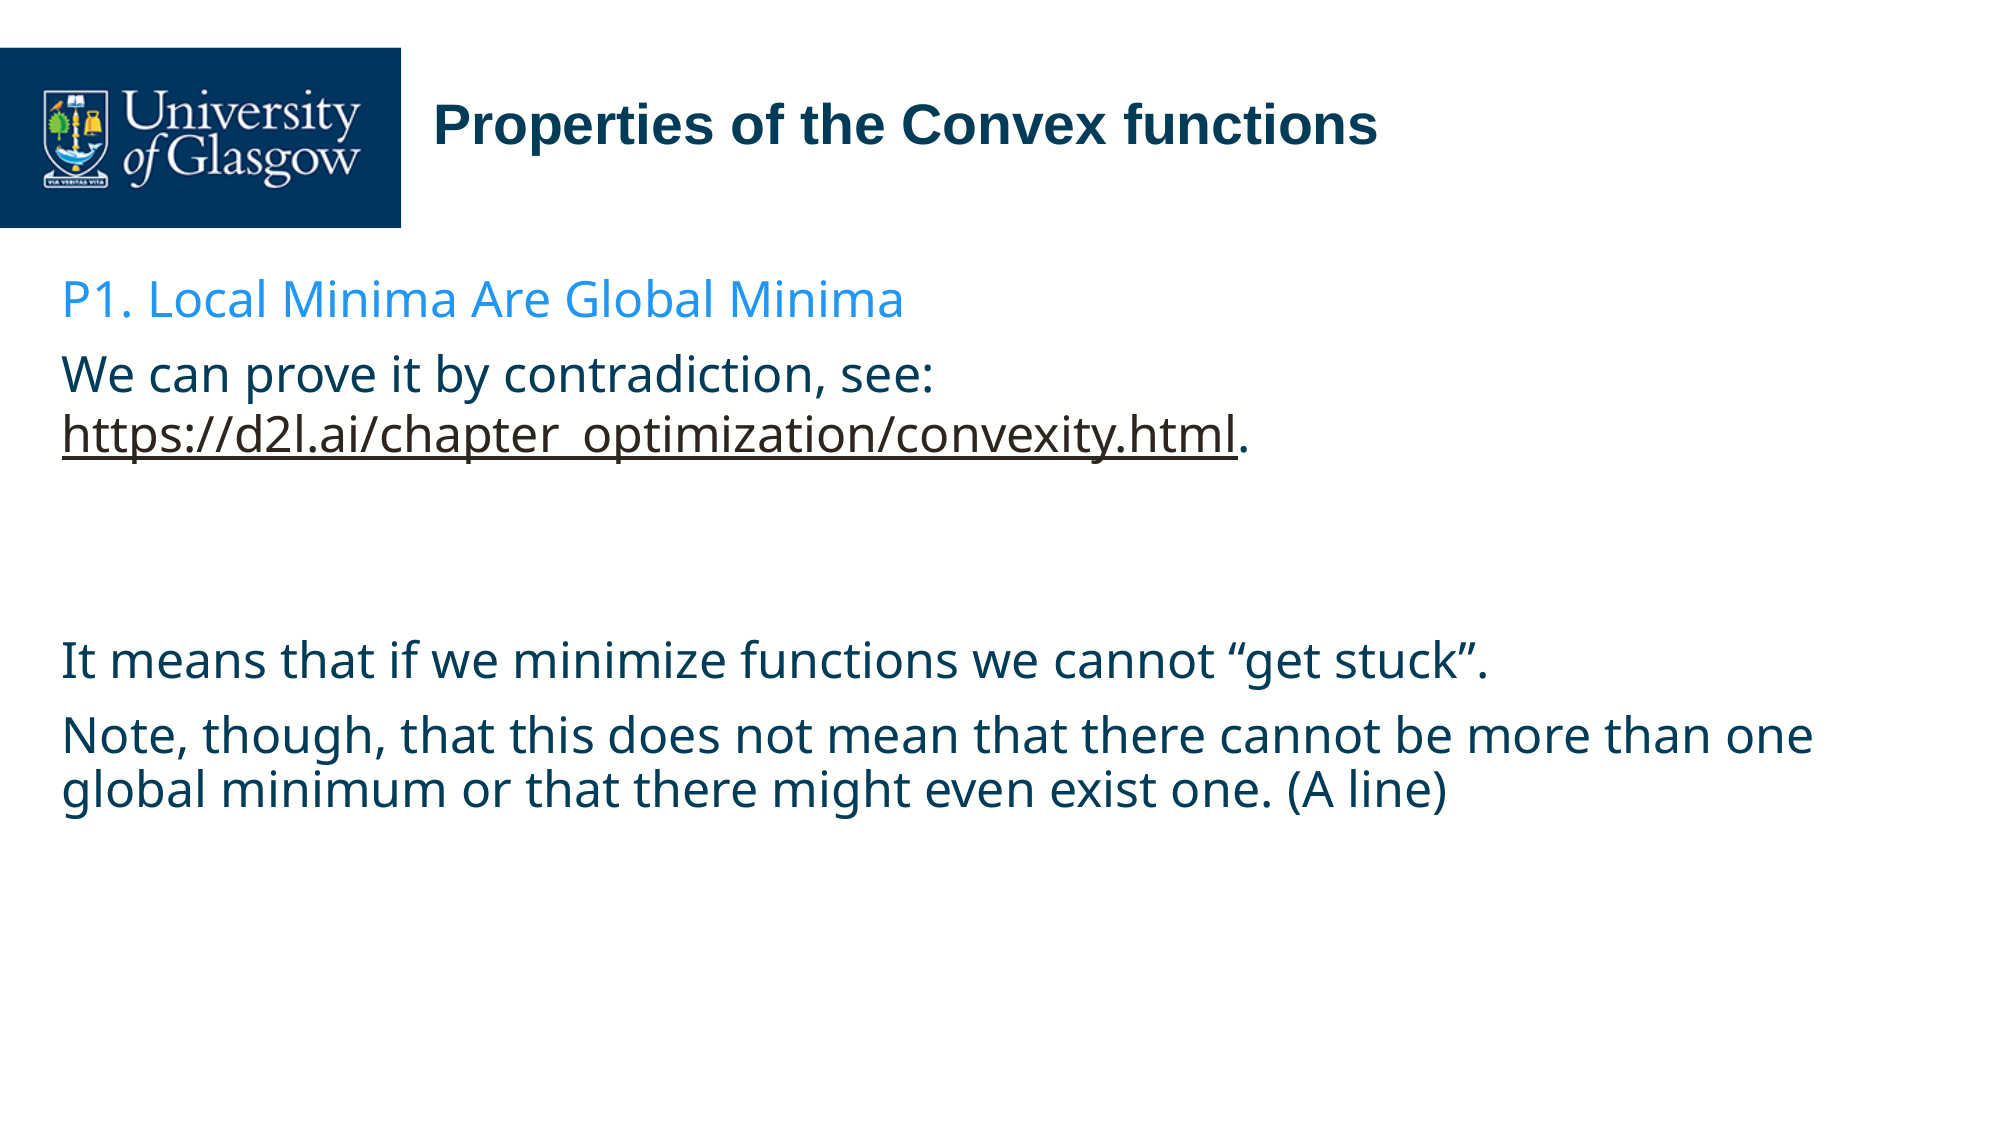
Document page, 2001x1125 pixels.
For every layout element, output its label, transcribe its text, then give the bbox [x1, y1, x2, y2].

title Properties of the Convex functions [418, 87, 1930, 234]
picture [0, 0, 2000, 1125]
list P1. Local Minima Are Global Minima We can prove it by contradiction, see: https://d2l.ai/chapter_optimization/convexity.html. It means that if we minimize functions we cannot “get stuck”. Note, though, that this does not mean that there cannot be more than one global minimum or that there might even exist one. (A line) [46, 266, 1930, 1023]
